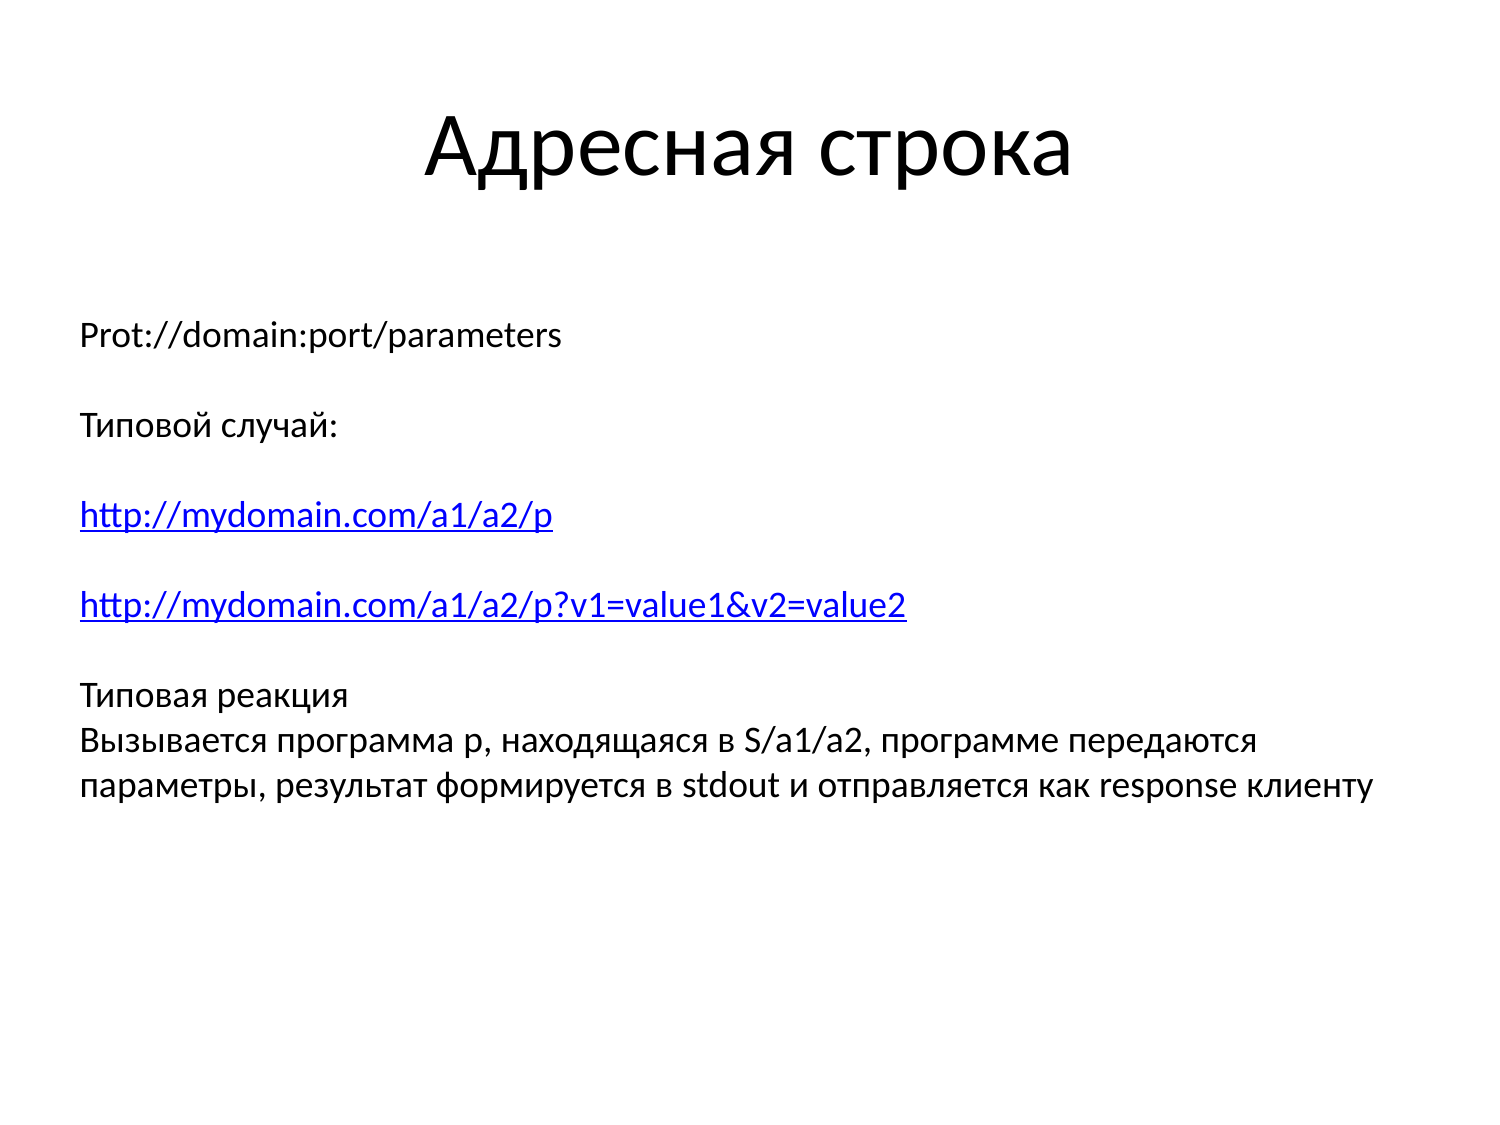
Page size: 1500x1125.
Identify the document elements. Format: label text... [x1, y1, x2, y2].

text_box Prot://domain:port/parameters Типовой случай: http://mydomain.com/a1/a2/p http://mydomain.com/a1/a2/p?v1=value1&v2=value2 Типовая реакция Вызывается программа p, находящаяся в S/a1/a2, программе передаются параметры, результат формируется в stdout и отправляется как response клиенту [64, 302, 1459, 858]
title Адресная строка [75, 45, 1425, 233]
